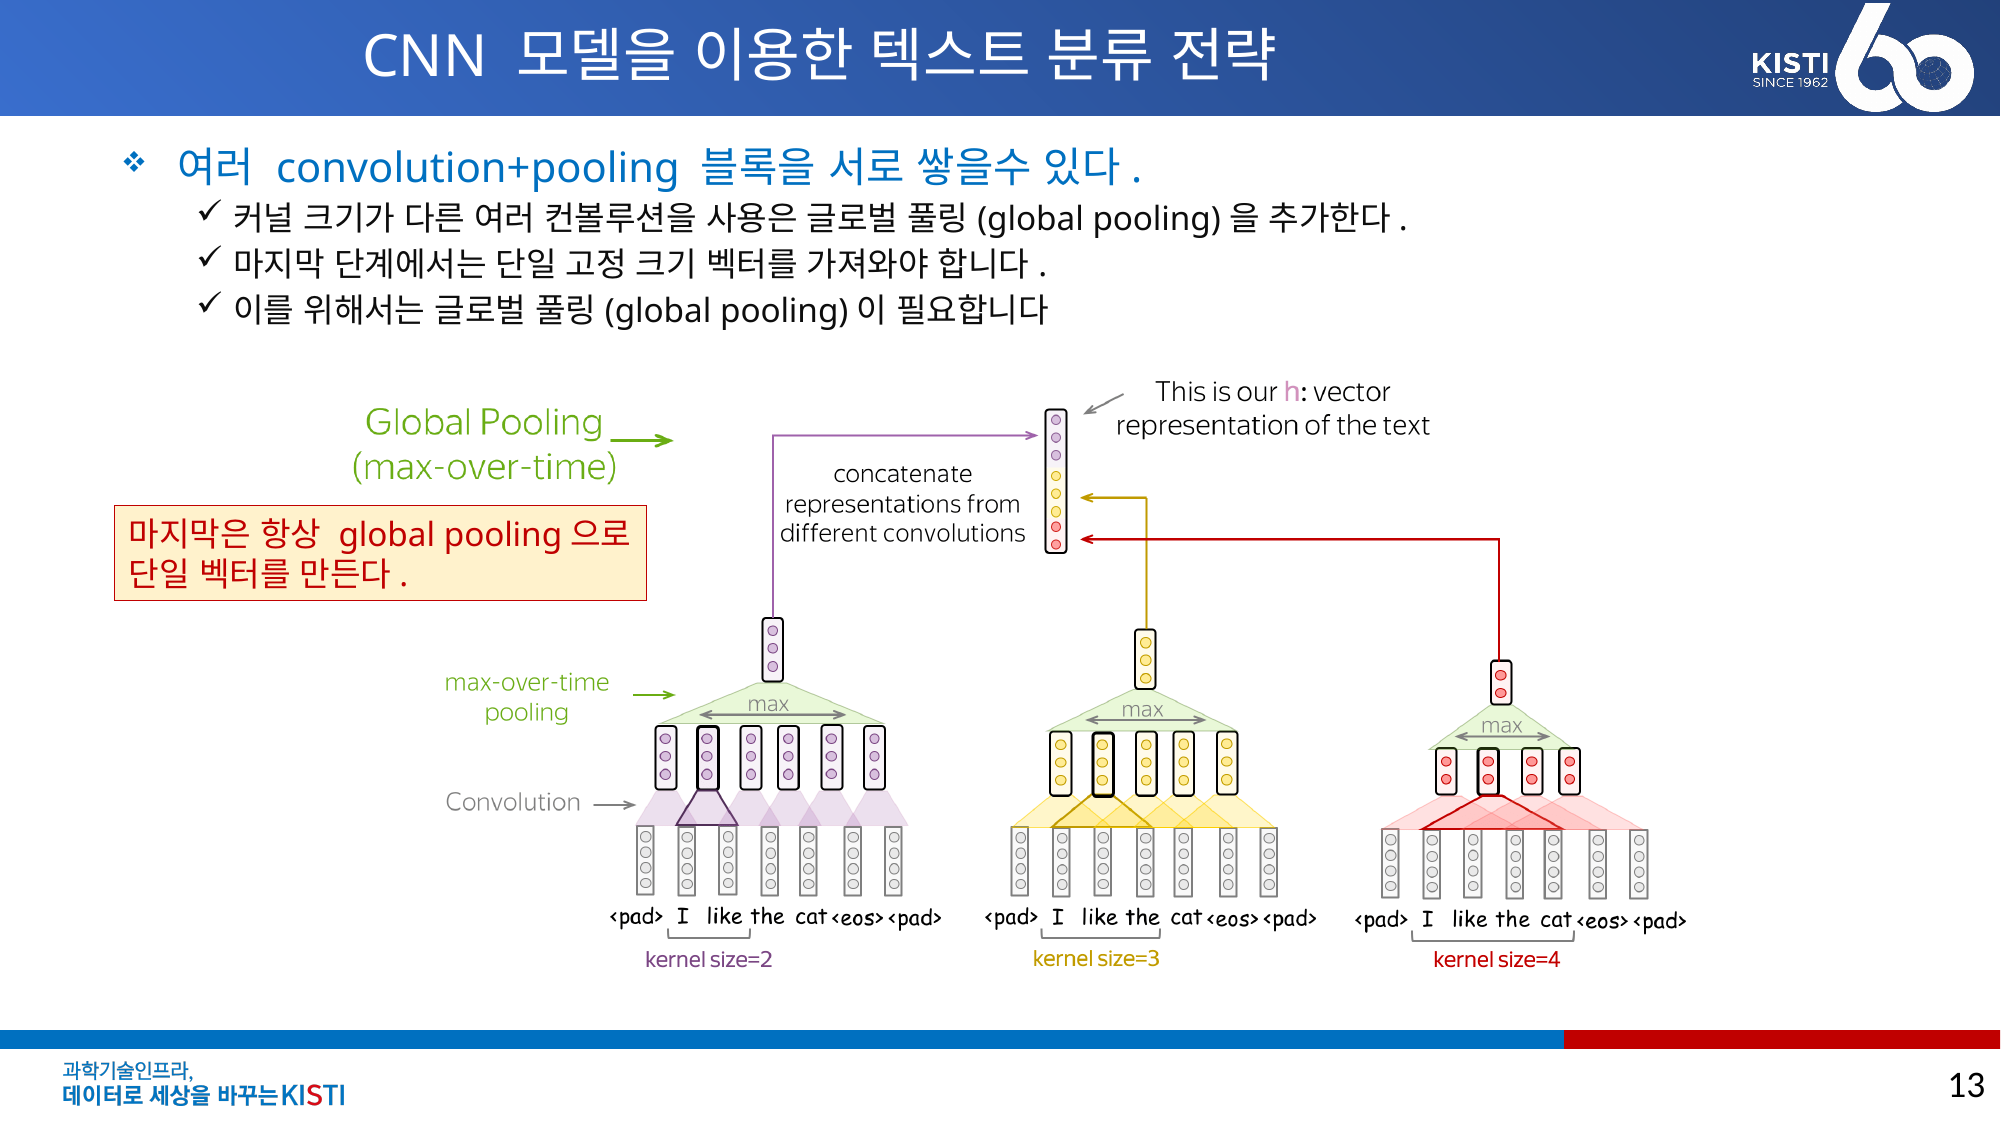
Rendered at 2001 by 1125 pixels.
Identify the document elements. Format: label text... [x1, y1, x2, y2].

picture [347, 374, 1697, 973]
title CNN 모델을 이용한 텍스트 분류 전략 [0, 0, 1656, 116]
picture [1753, 3, 1974, 112]
slide_number 13 [1647, 1053, 2000, 1113]
list 여러 convolution+pooling 블록을 서로 쌓을수 있다. 커널 크기가 다른 여러 컨볼루션을 사용은 글로벌 풀링(global pooling)을 추가한다. 마지막 단계에서는 단일 고정 크기 벡터를 가져와야 합니다. 이를 위해서는 글로벌 풀링(global pooling)이 필요합니다 [106, 138, 2000, 1009]
picture [63, 1061, 344, 1106]
text_box 마지막은 항상 global pooling으로 단일 벡터를 만든다. [114, 505, 439, 601]
